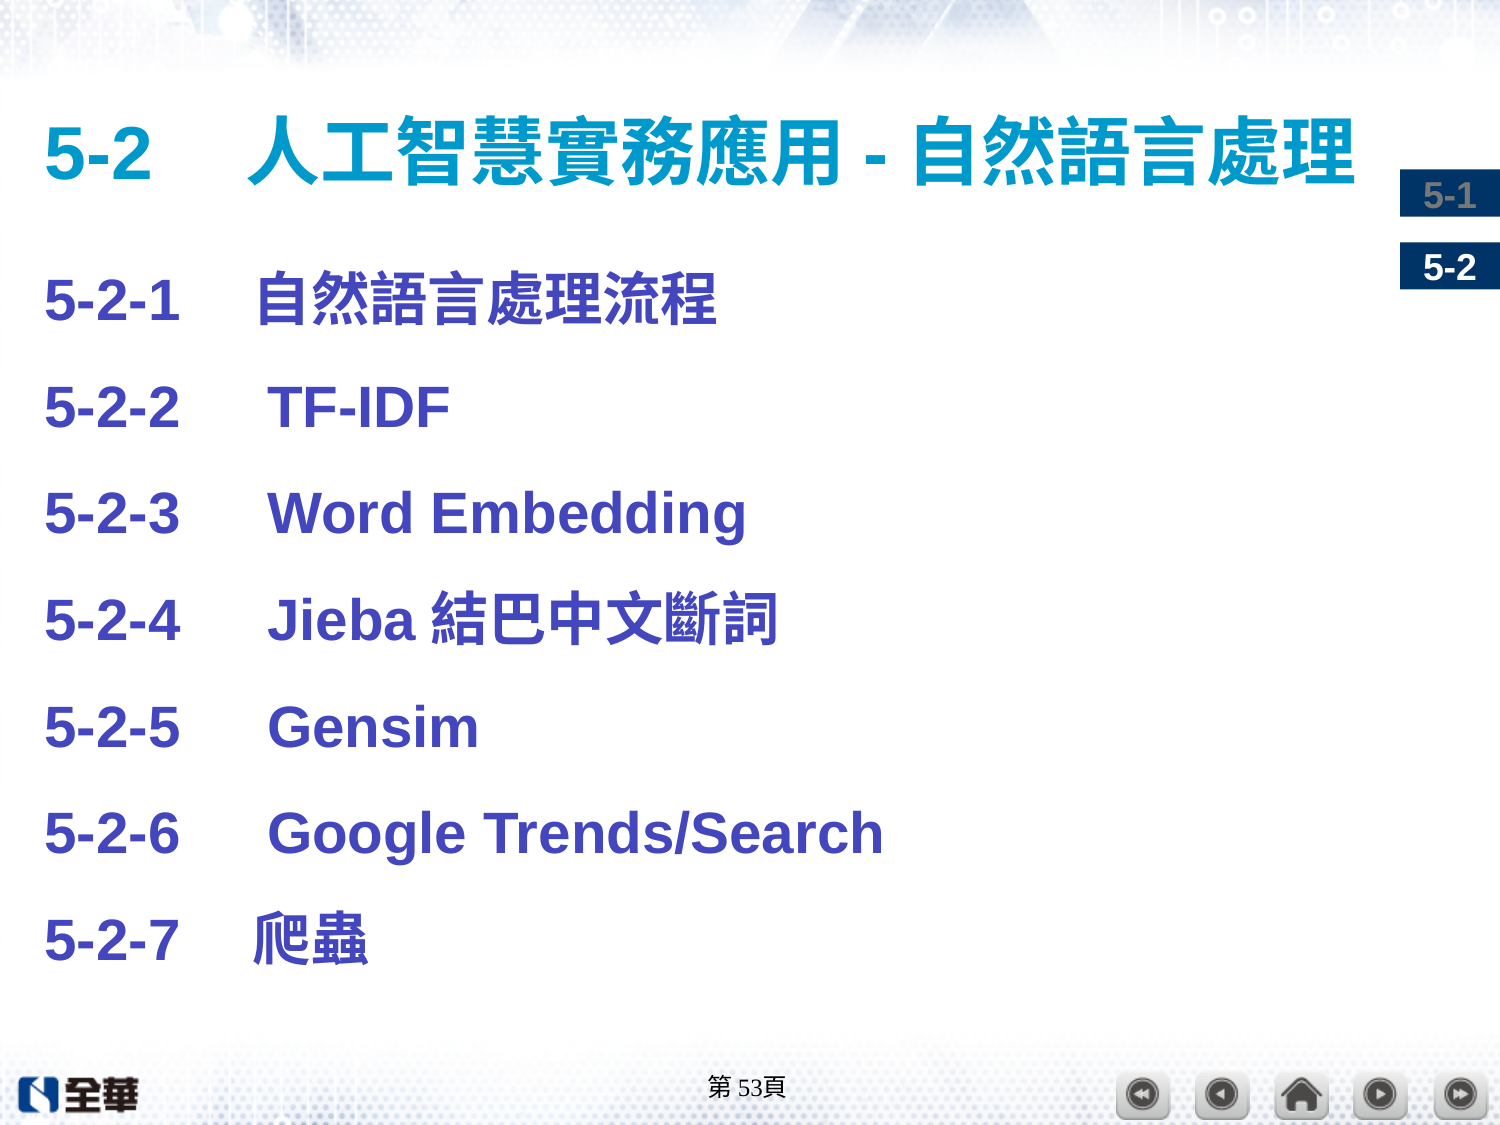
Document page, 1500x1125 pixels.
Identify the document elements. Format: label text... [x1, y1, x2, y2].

list 5-2-1 自然語言處理流程 5-2-2 TF-IDF 5-2-3 Word Embedding 5-2-4 Jieba結巴中文斷詞 5-2-5 Gensim 5-2-6 Google Trends/Search 5-2-7 爬蟲 [29, 219, 1386, 1048]
title 5-2 人工智慧實務應用-自然語言處理 [29, 89, 1386, 209]
picture [0, 0, 1500, 1125]
